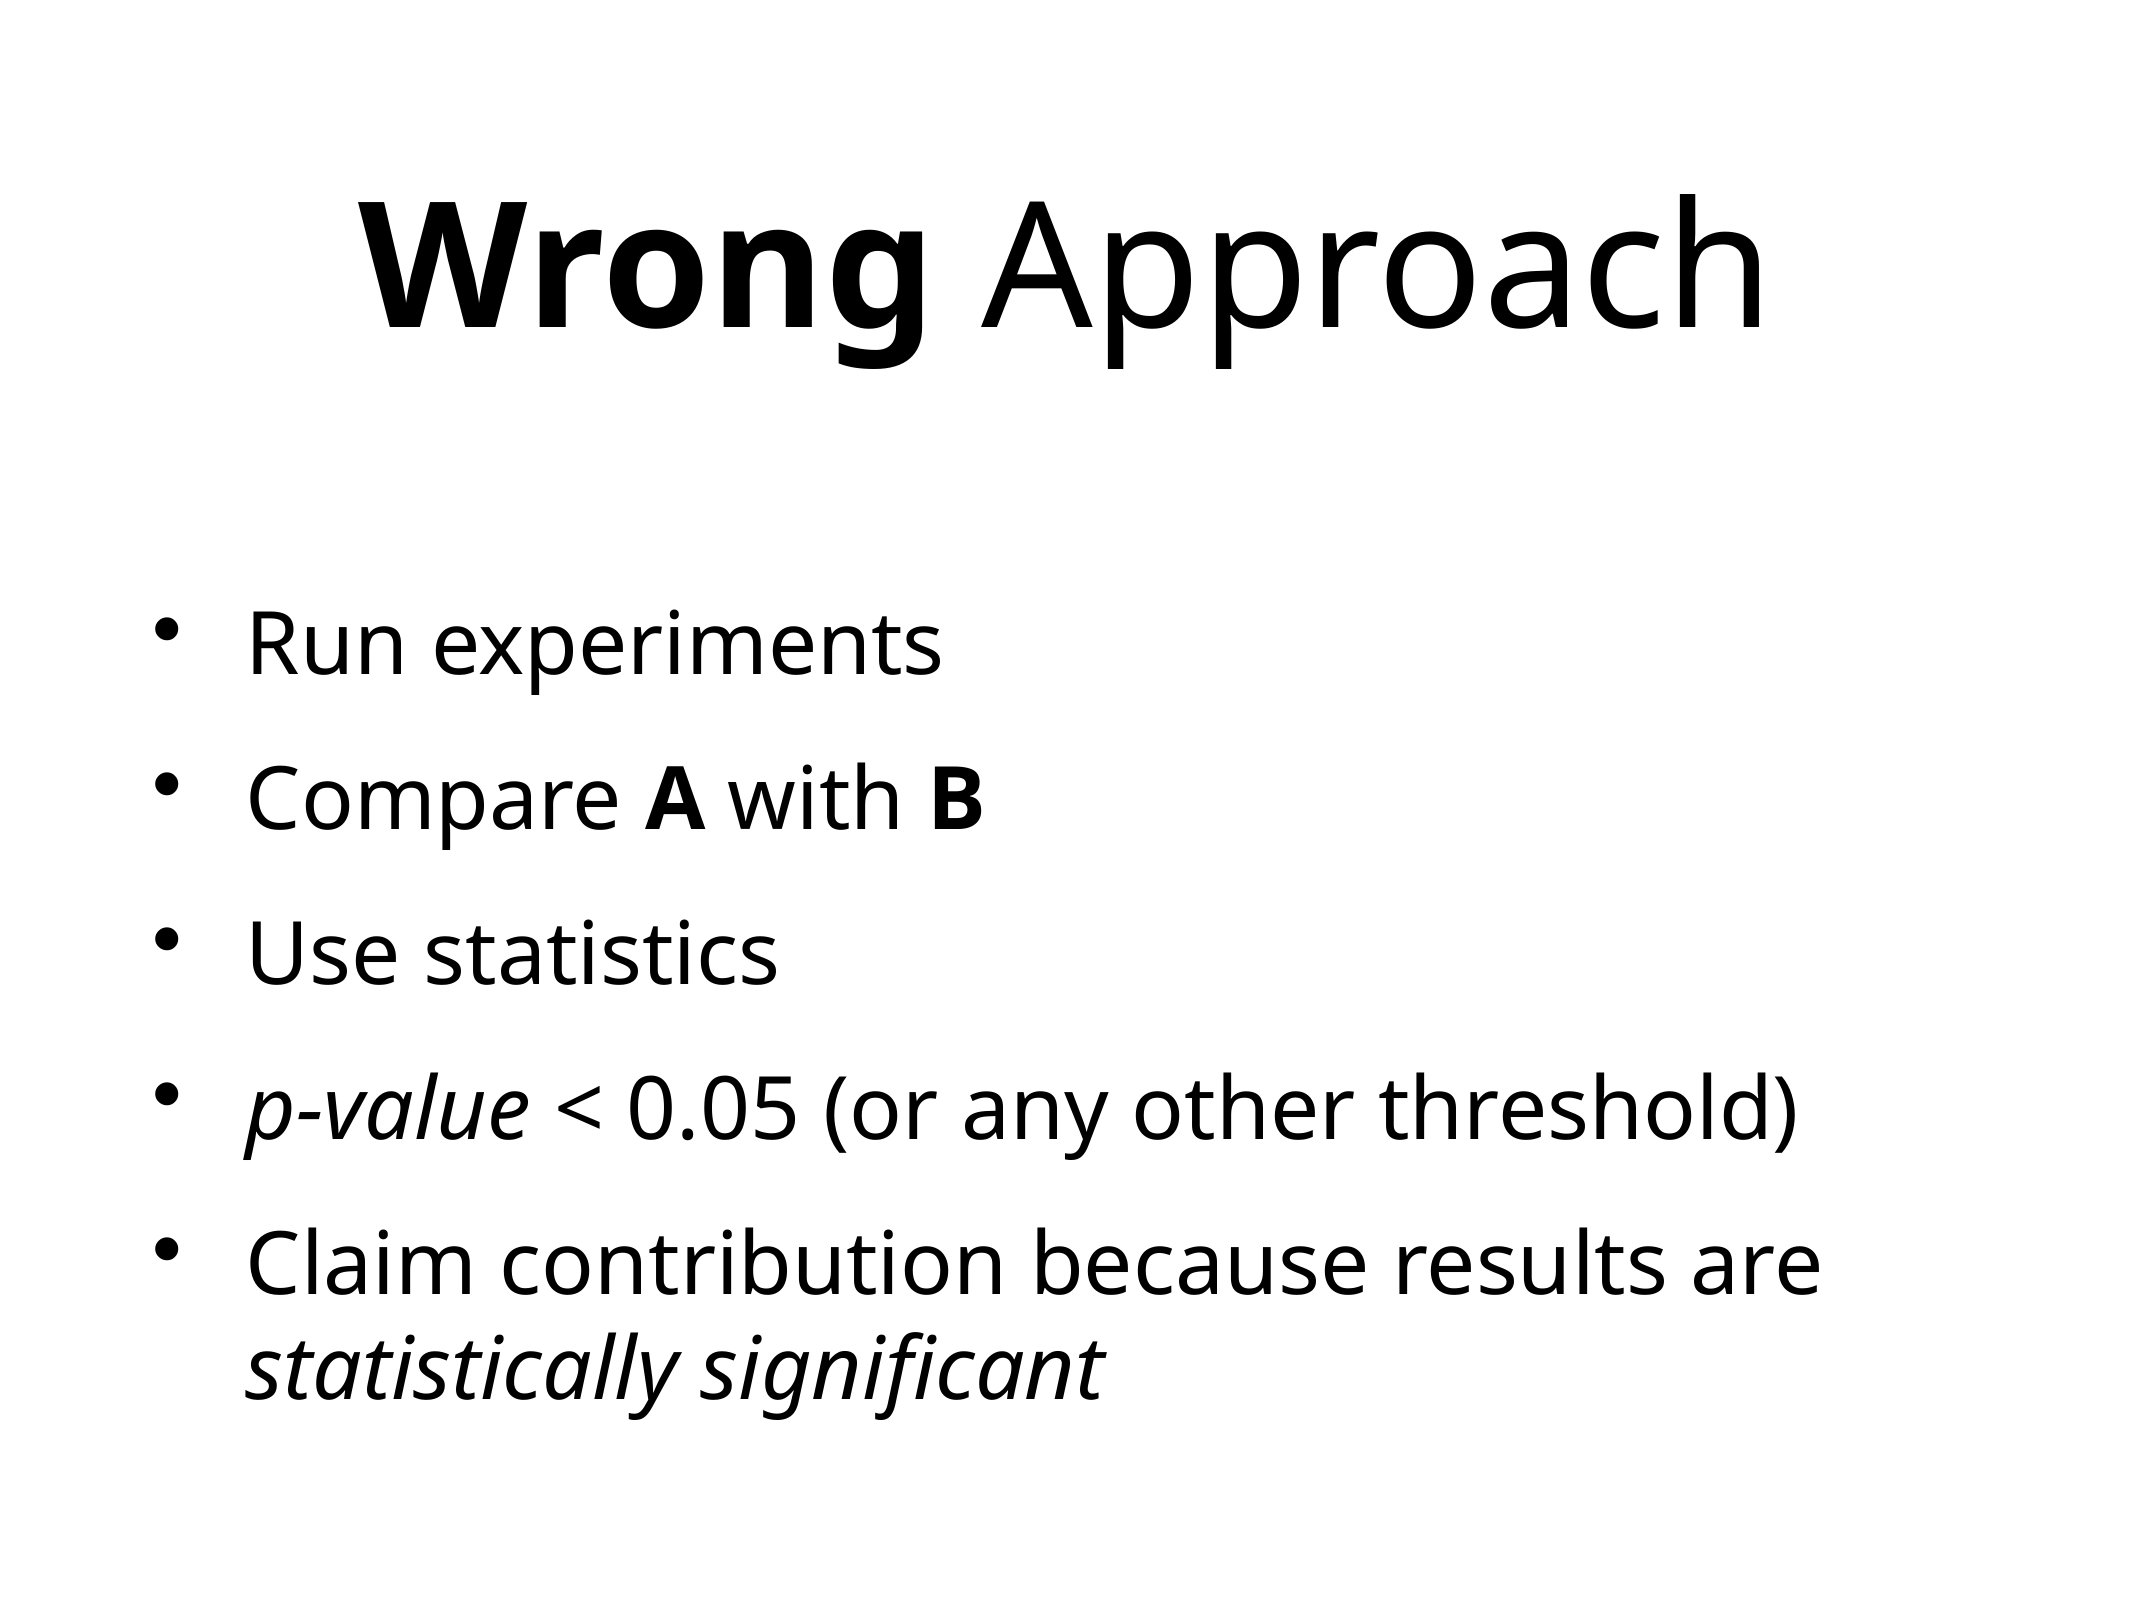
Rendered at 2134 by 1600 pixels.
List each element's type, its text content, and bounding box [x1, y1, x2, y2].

list Run experiments Compare A with B Use statistics p-value < 0.05 (or any other threshold) Claim contribution because results are statistically significant [91, 480, 2043, 1524]
title Wrong Approach [207, 41, 1926, 474]
